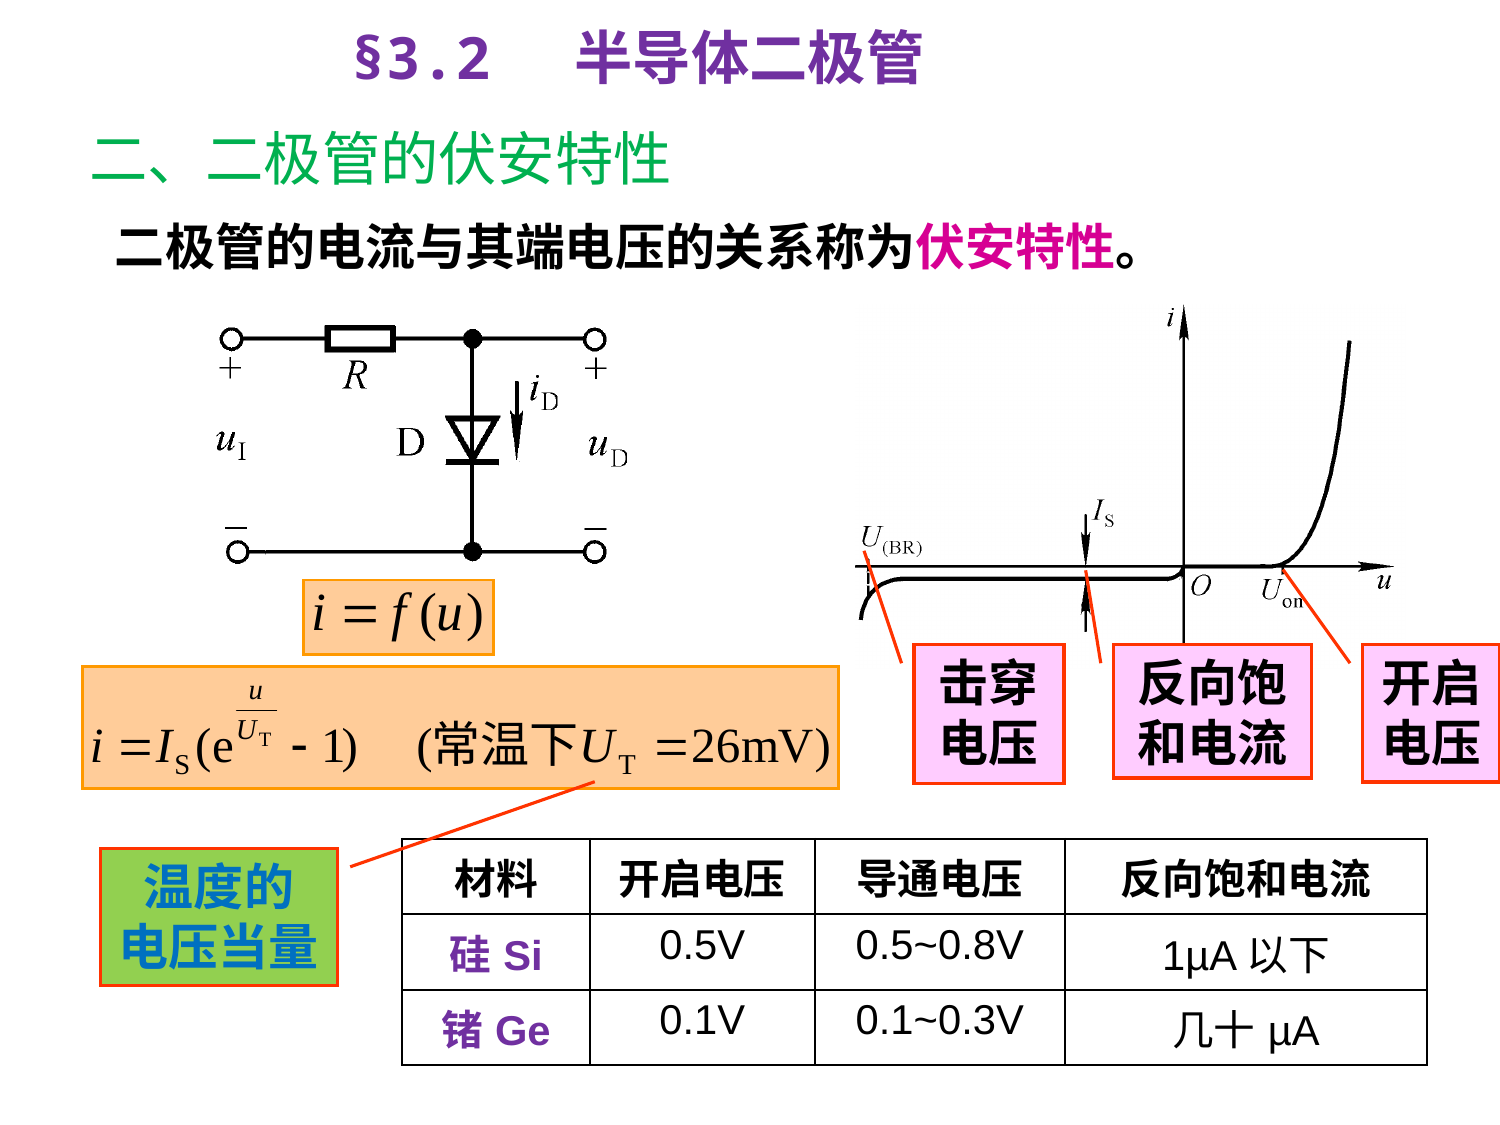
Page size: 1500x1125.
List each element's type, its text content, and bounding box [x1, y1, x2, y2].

table_cell 几十µA [1066, 991, 1426, 1064]
text_box §3.2 半导体二极管 [0, 0, 1275, 113]
table_cell 硅Si [403, 915, 589, 989]
table_cell 0.5~0.8V [816, 915, 1064, 989]
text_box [83, 667, 838, 788]
table_cell 0.5V [591, 915, 814, 989]
table_header 导通电压 [816, 840, 1064, 913]
table_cell 0.1V [591, 991, 814, 1064]
table_header 反向饱和电流 [1066, 840, 1426, 913]
text_box 温度的 电压当量 [100, 848, 338, 986]
table_header 开启电压 [591, 840, 814, 913]
text_box 反向饱和电流 [1113, 677, 1312, 779]
text_box 开启电压 [1362, 644, 1500, 782]
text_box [855, 304, 1406, 669]
table_cell 1µA以下 [1066, 915, 1426, 989]
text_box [304, 587, 493, 653]
text_box 二极管的电流与其端电压的关系称为伏安特性。 [100, 207, 1317, 283]
table_header 材料 [403, 840, 589, 913]
table_cell 0.1~0.3V [816, 991, 1064, 1064]
table_cell 锗Ge [403, 991, 589, 1064]
text_box 击穿电压 [913, 677, 1064, 784]
title 二、二极管的伏安特性 [46, 105, 1312, 206]
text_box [198, 316, 637, 579]
